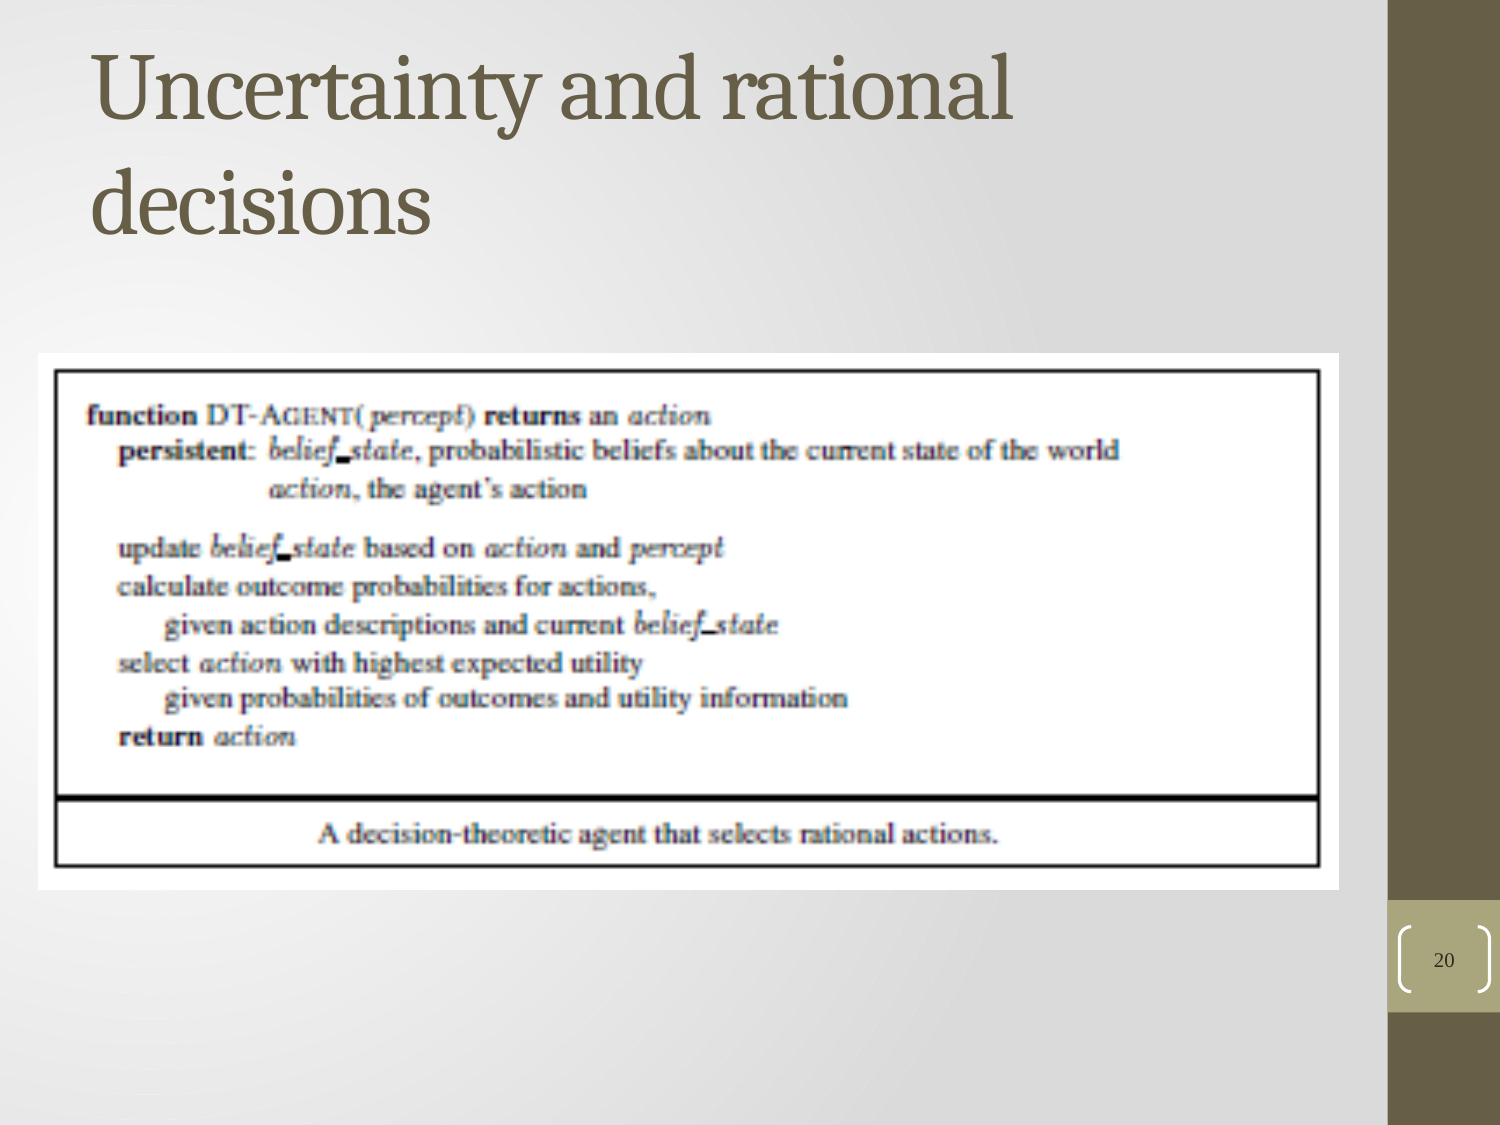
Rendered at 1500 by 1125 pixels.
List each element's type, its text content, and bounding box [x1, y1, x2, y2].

slide_number 20 [1397, 925, 1492, 994]
title Uncertainty and rational decisions [75, 45, 1325, 233]
picture [37, 353, 1339, 890]
